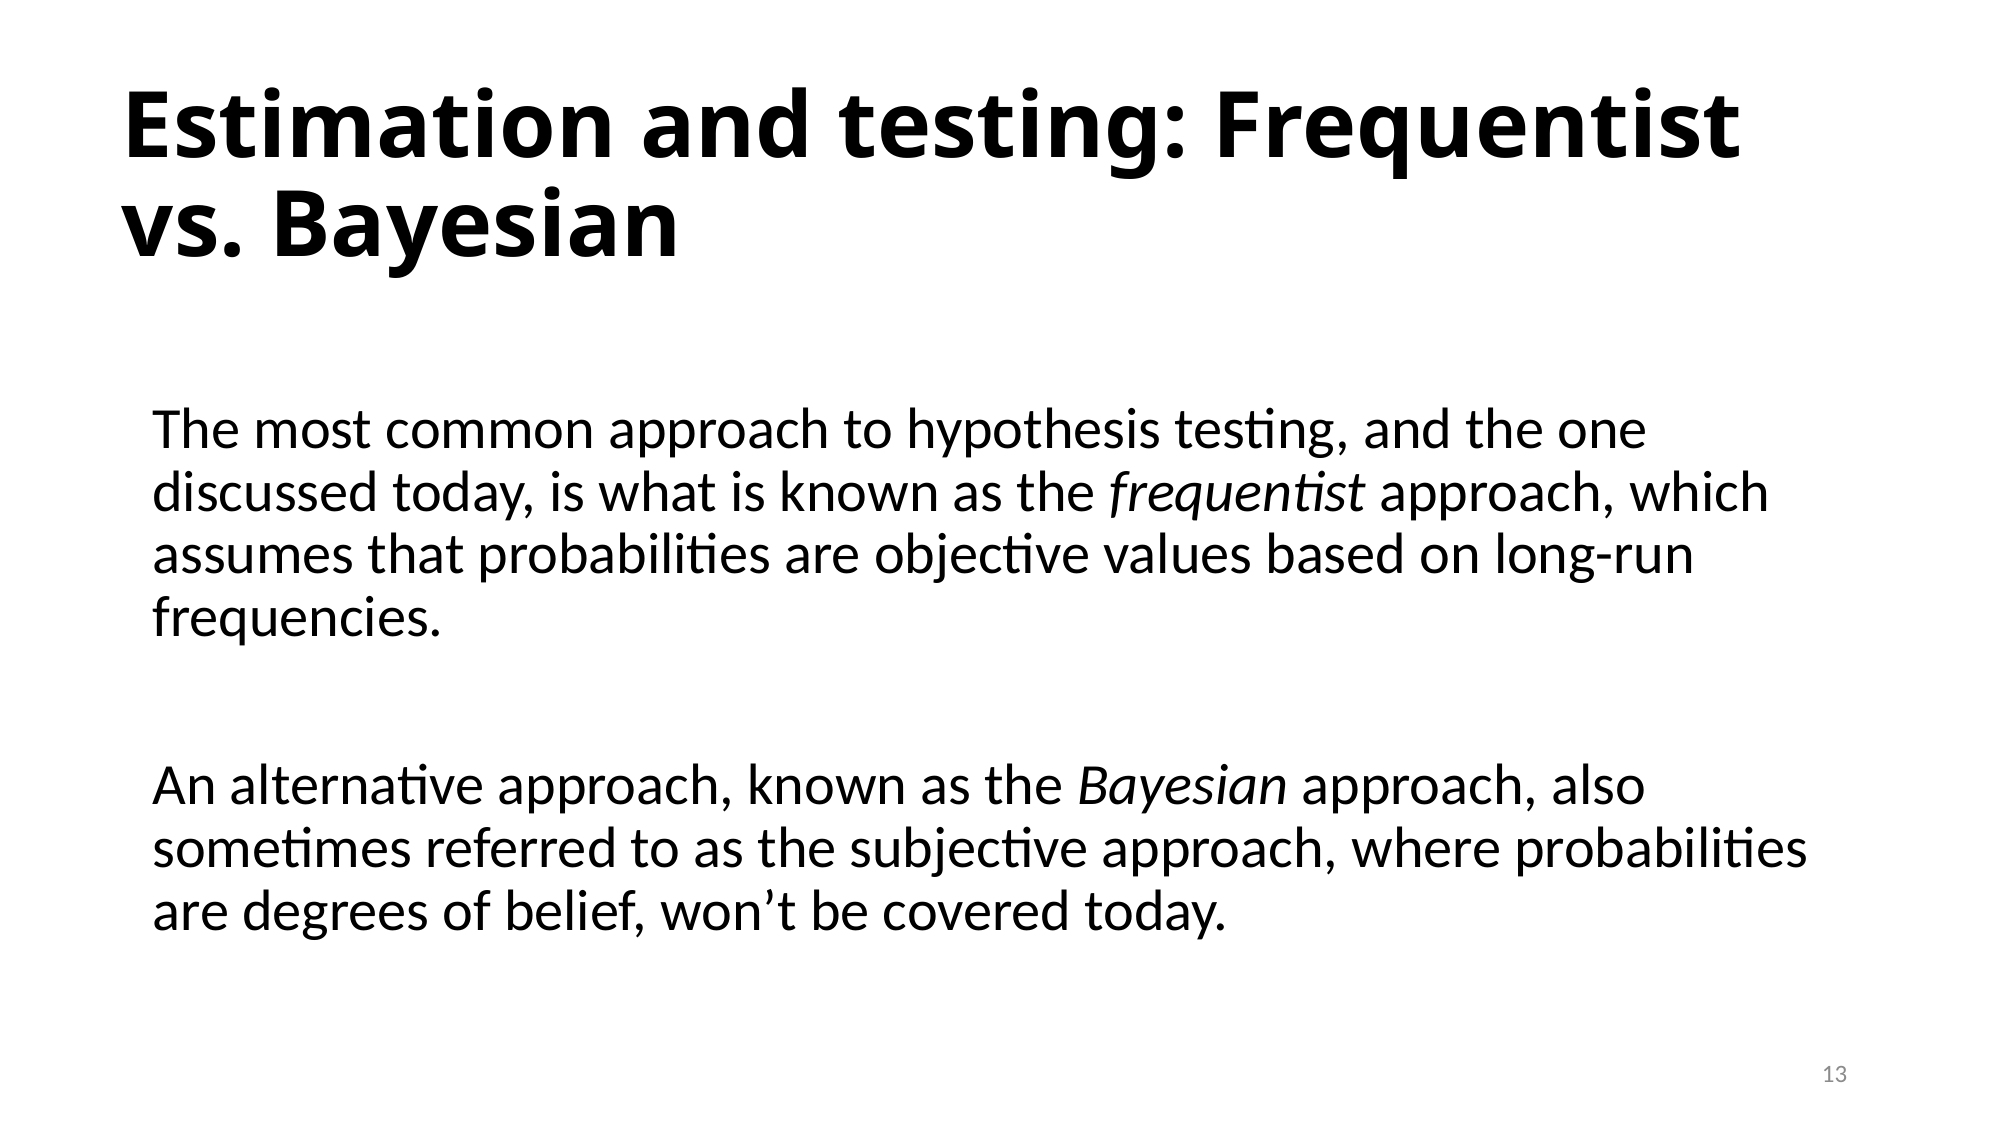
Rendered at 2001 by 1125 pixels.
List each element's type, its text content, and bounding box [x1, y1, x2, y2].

slide_number 13 [1412, 1042, 1863, 1103]
list The most common approach to hypothesis testing, and the one discussed today, is what is known as the frequentist approach, which assumes that probabilities are objective values based on long-run frequencies. An alternative approach, known as the Bayesian approach, also sometimes referred to as the subjective approach, where probabilities are degrees of belief, won’t be covered today. [137, 299, 1863, 1014]
title Estimation and testing: Frequentist vs. Bayesian [106, 68, 1832, 287]
